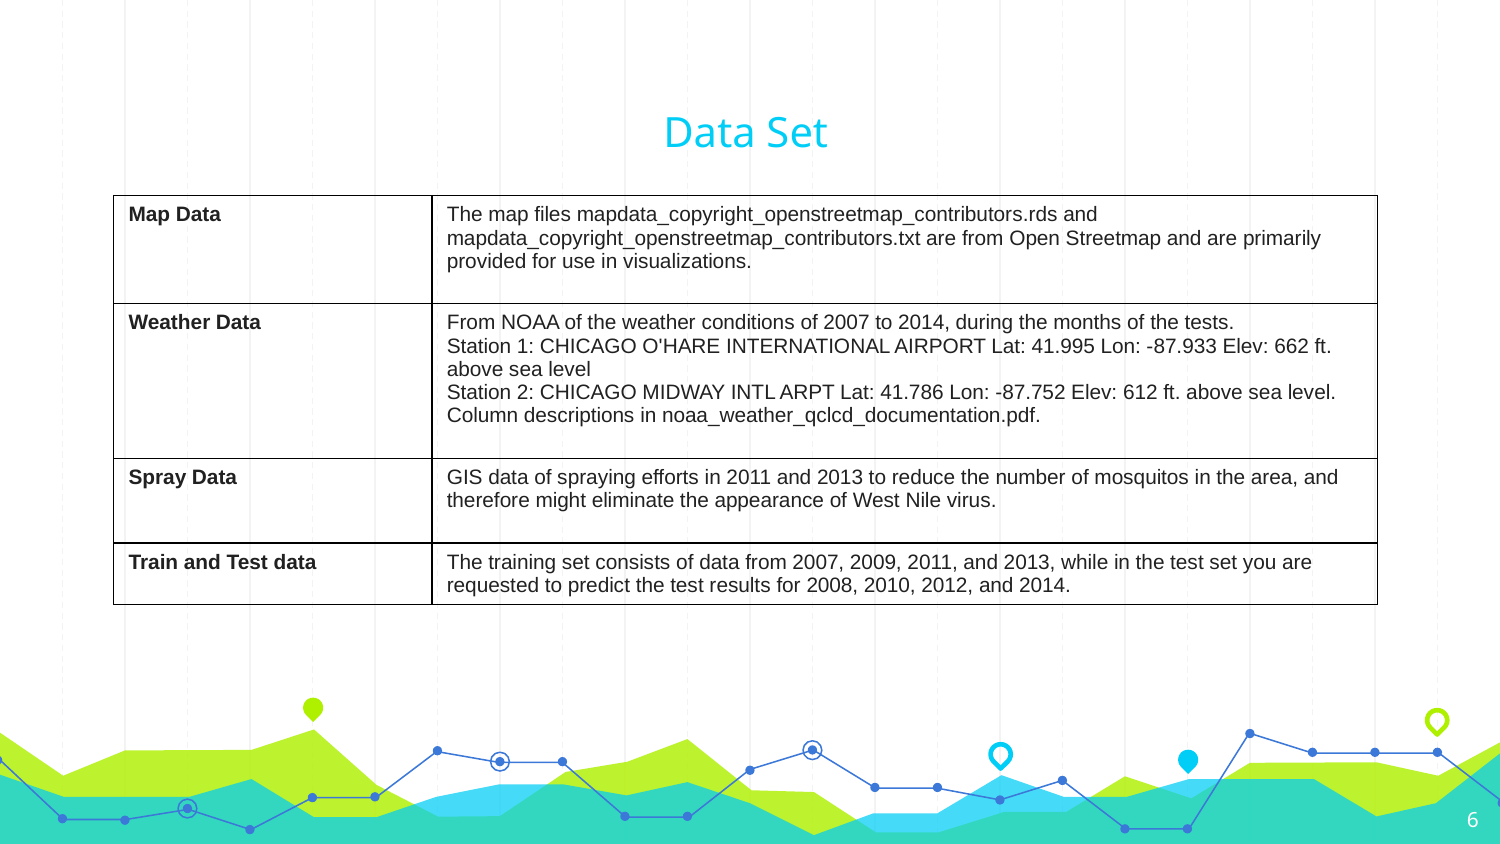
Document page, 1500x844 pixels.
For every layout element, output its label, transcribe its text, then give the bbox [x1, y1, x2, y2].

table_cell Train and Test data [114, 544, 431, 604]
table_cell The training set consists of data from 2007, 2009, 2011, and 2013, while in the test set you are requested to predict the test results for 2008, 2010, 2012, and 2014. [433, 544, 1377, 604]
table_cell From NOAA of the weather conditions of 2007 to 2014, during the months of the tests. Station 1: CHICAGO O'HARE INTERNATIONAL AIRPORT Lat: 41.995 Lon: -87.933 Elev: 662 ft. above sea level Station 2: CHICAGO MIDWAY INTL ARPT Lat: 41.786 Lon: -87.752 Elev: 612 ft. above sea level. Column descriptions in noaa_weather_qclcd_documentation.pdf. [433, 304, 1377, 458]
table_cell Spray Data [114, 459, 431, 542]
table_cell GIS data of spraying efforts in 2011 and 2013 to reduce the number of mosquitos in the area, and therefore might eliminate the appearance of West Nile virus. [433, 459, 1377, 542]
table_header Map Data [114, 196, 431, 303]
table_header The map files mapdata_copyright_openstreetmap_contributors.rds and mapdata_copyright_openstreetmap_contributors.txt are from Open Streetmap and are primarily provided for use in visualizations. [433, 196, 1377, 303]
table_cell Weather Data [114, 304, 431, 458]
slide_number ‹#› [1403, 791, 1494, 844]
title Data Set [171, 103, 1320, 195]
